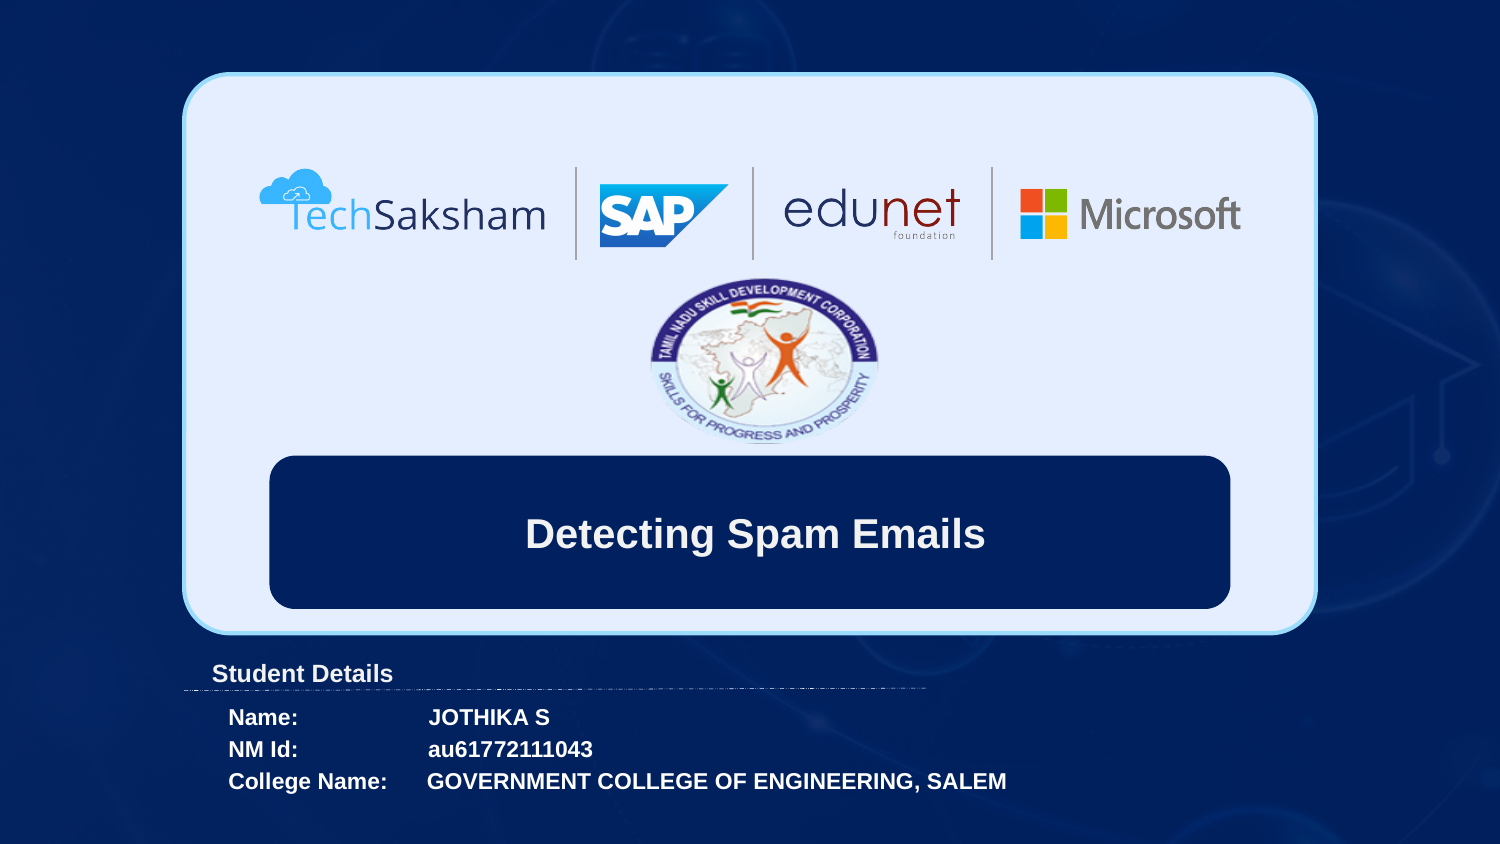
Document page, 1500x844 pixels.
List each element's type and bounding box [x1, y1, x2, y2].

text_box [183, 687, 928, 691]
text_box [0, 0, 1500, 844]
picture [645, 273, 883, 447]
text_box [253, 160, 1247, 260]
